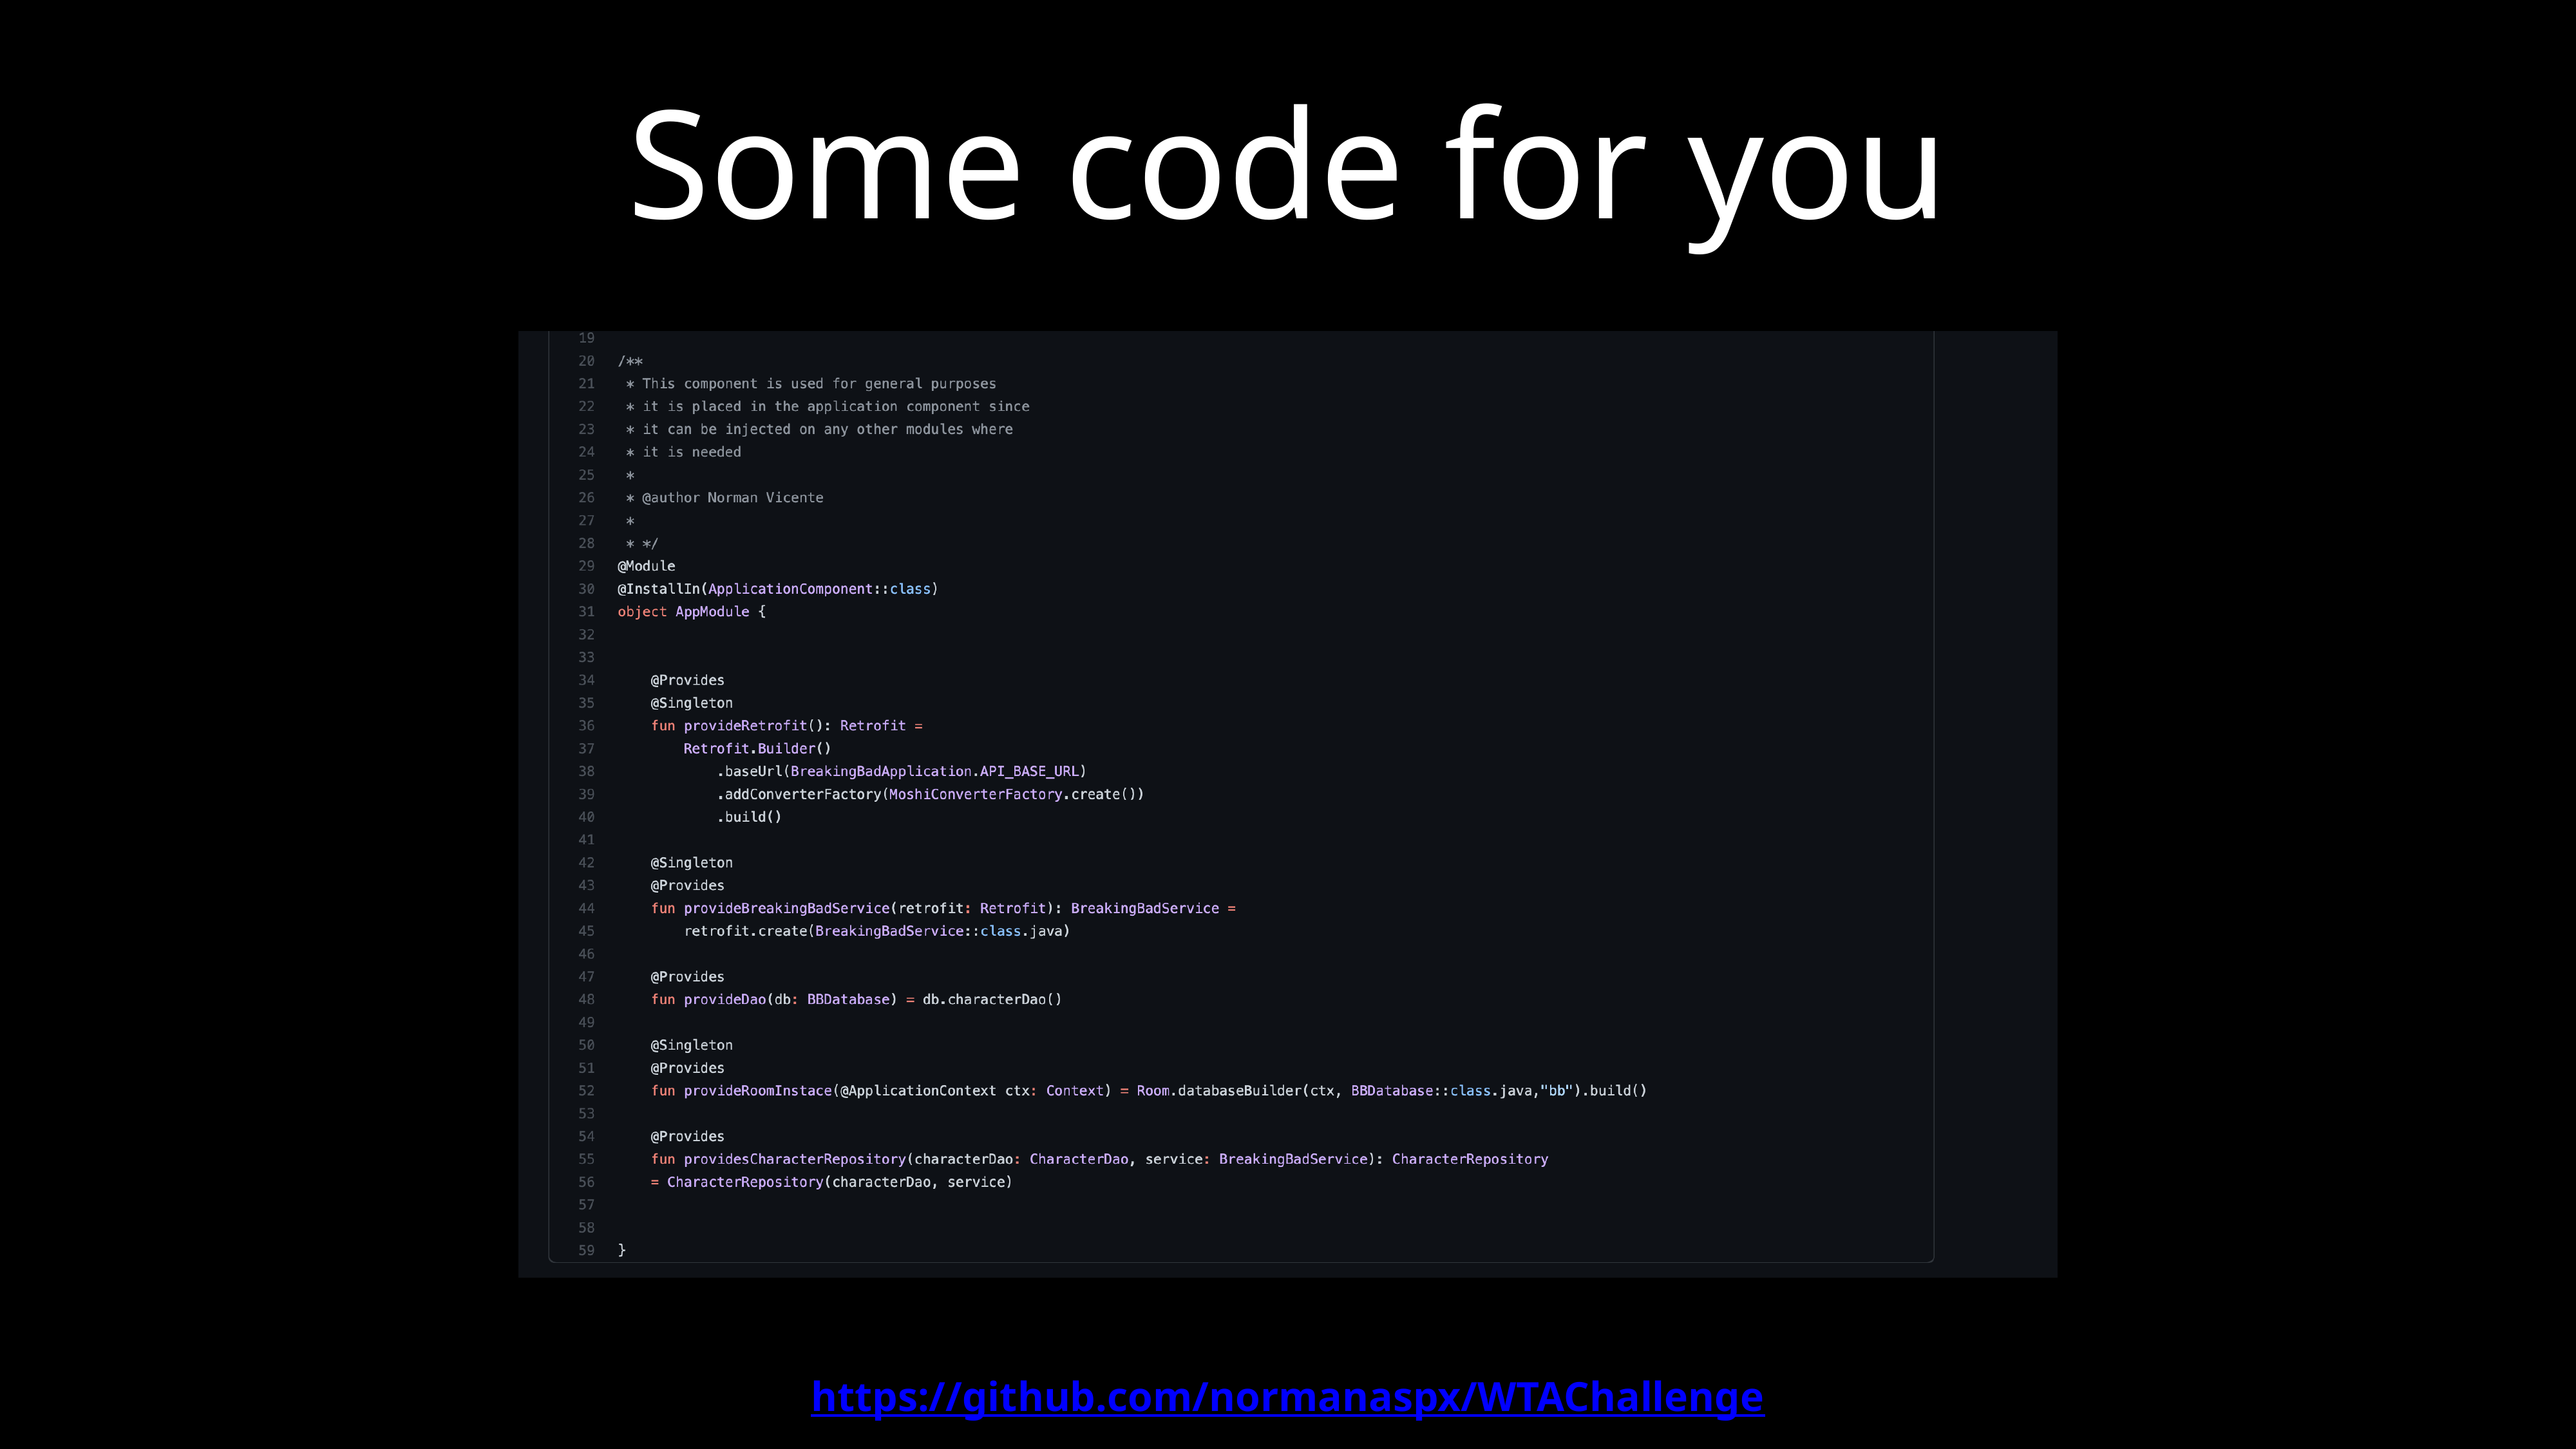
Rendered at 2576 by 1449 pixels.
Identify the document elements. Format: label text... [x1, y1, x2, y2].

text_box https://github.com/normanaspx/WTAChallenge [806, 1365, 1770, 1431]
title Some code for you [178, 37, 2398, 279]
picture [518, 331, 2058, 1278]
